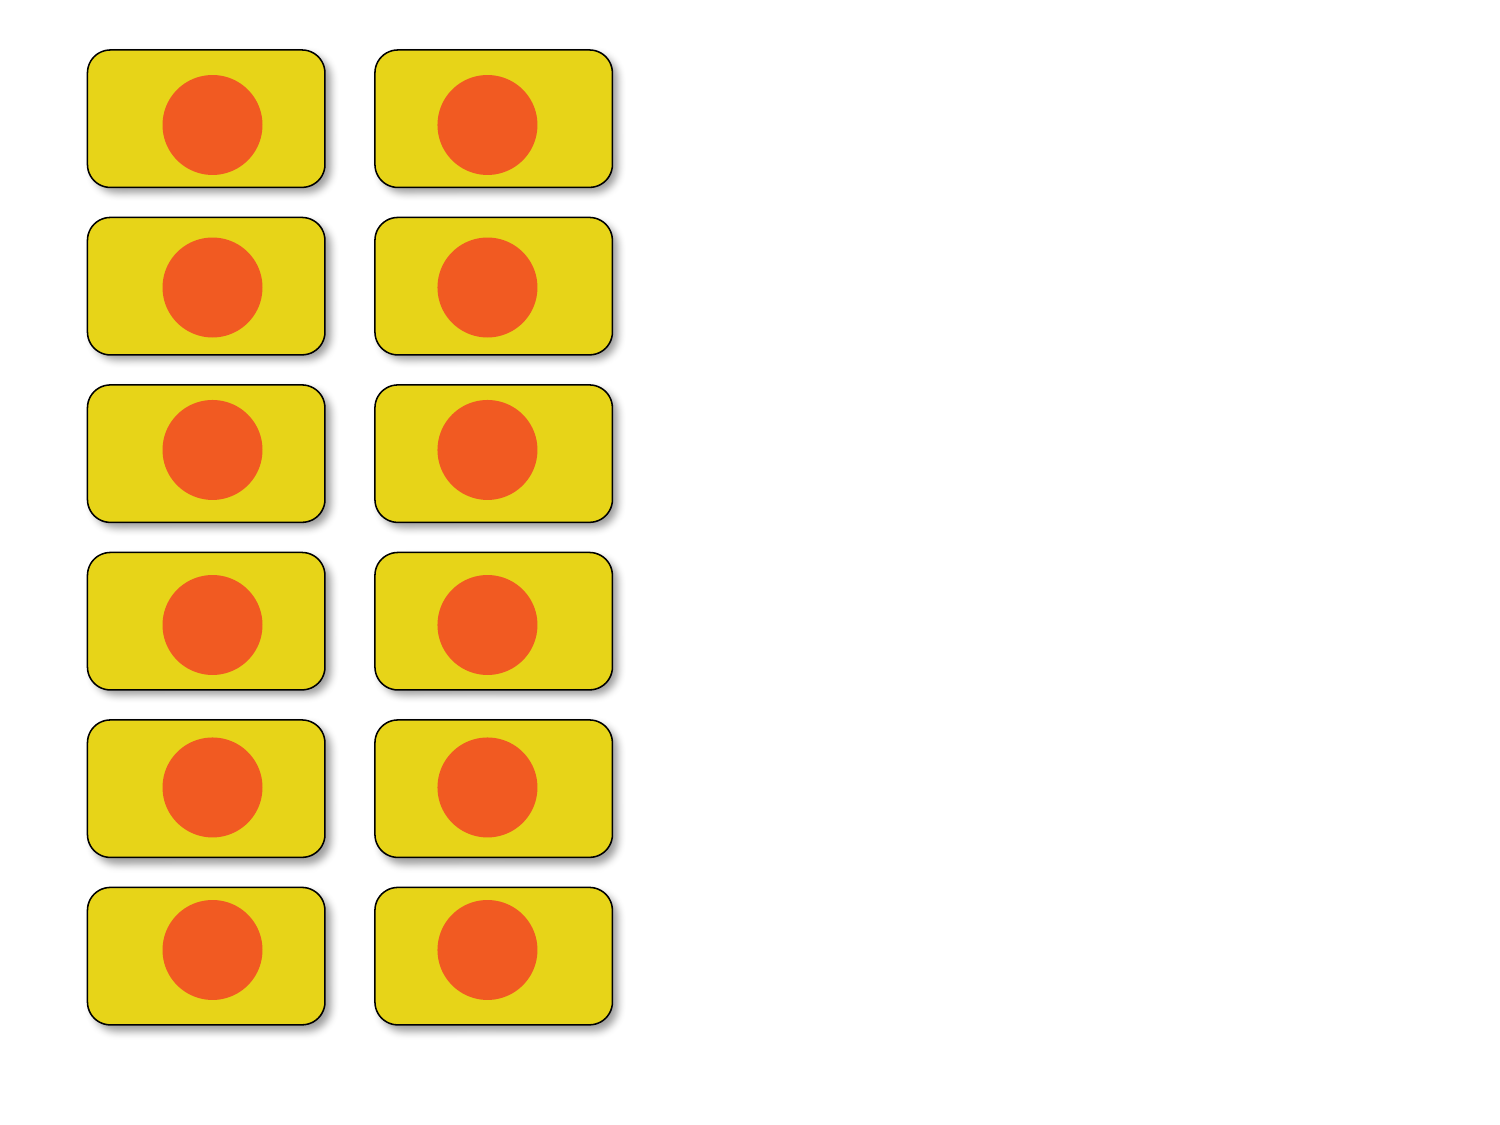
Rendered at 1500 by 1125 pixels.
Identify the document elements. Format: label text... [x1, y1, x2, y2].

text_box [162, 900, 263, 1000]
text_box [437, 575, 538, 676]
text_box [437, 75, 538, 175]
text_box 1 [374, 217, 613, 355]
text_box [437, 737, 538, 838]
text_box 3 [87, 719, 325, 858]
text_box 2 [87, 552, 325, 690]
text_box 3 [374, 49, 613, 188]
text_box [162, 237, 263, 338]
text_box 2 [374, 384, 613, 523]
text_box 1 [87, 887, 325, 1025]
text_box 5 [374, 719, 613, 858]
text_box 5 [87, 49, 325, 188]
text_box [162, 399, 263, 500]
text_box [437, 900, 538, 1000]
text_box 3 [374, 552, 613, 690]
text_box [162, 75, 263, 175]
text_box [437, 237, 538, 338]
text_box 8 [87, 217, 325, 355]
text_box [162, 575, 263, 676]
text_box [162, 737, 263, 838]
text_box [437, 399, 538, 500]
text_box 2 [87, 384, 325, 523]
text_box 8 [374, 887, 613, 1025]
